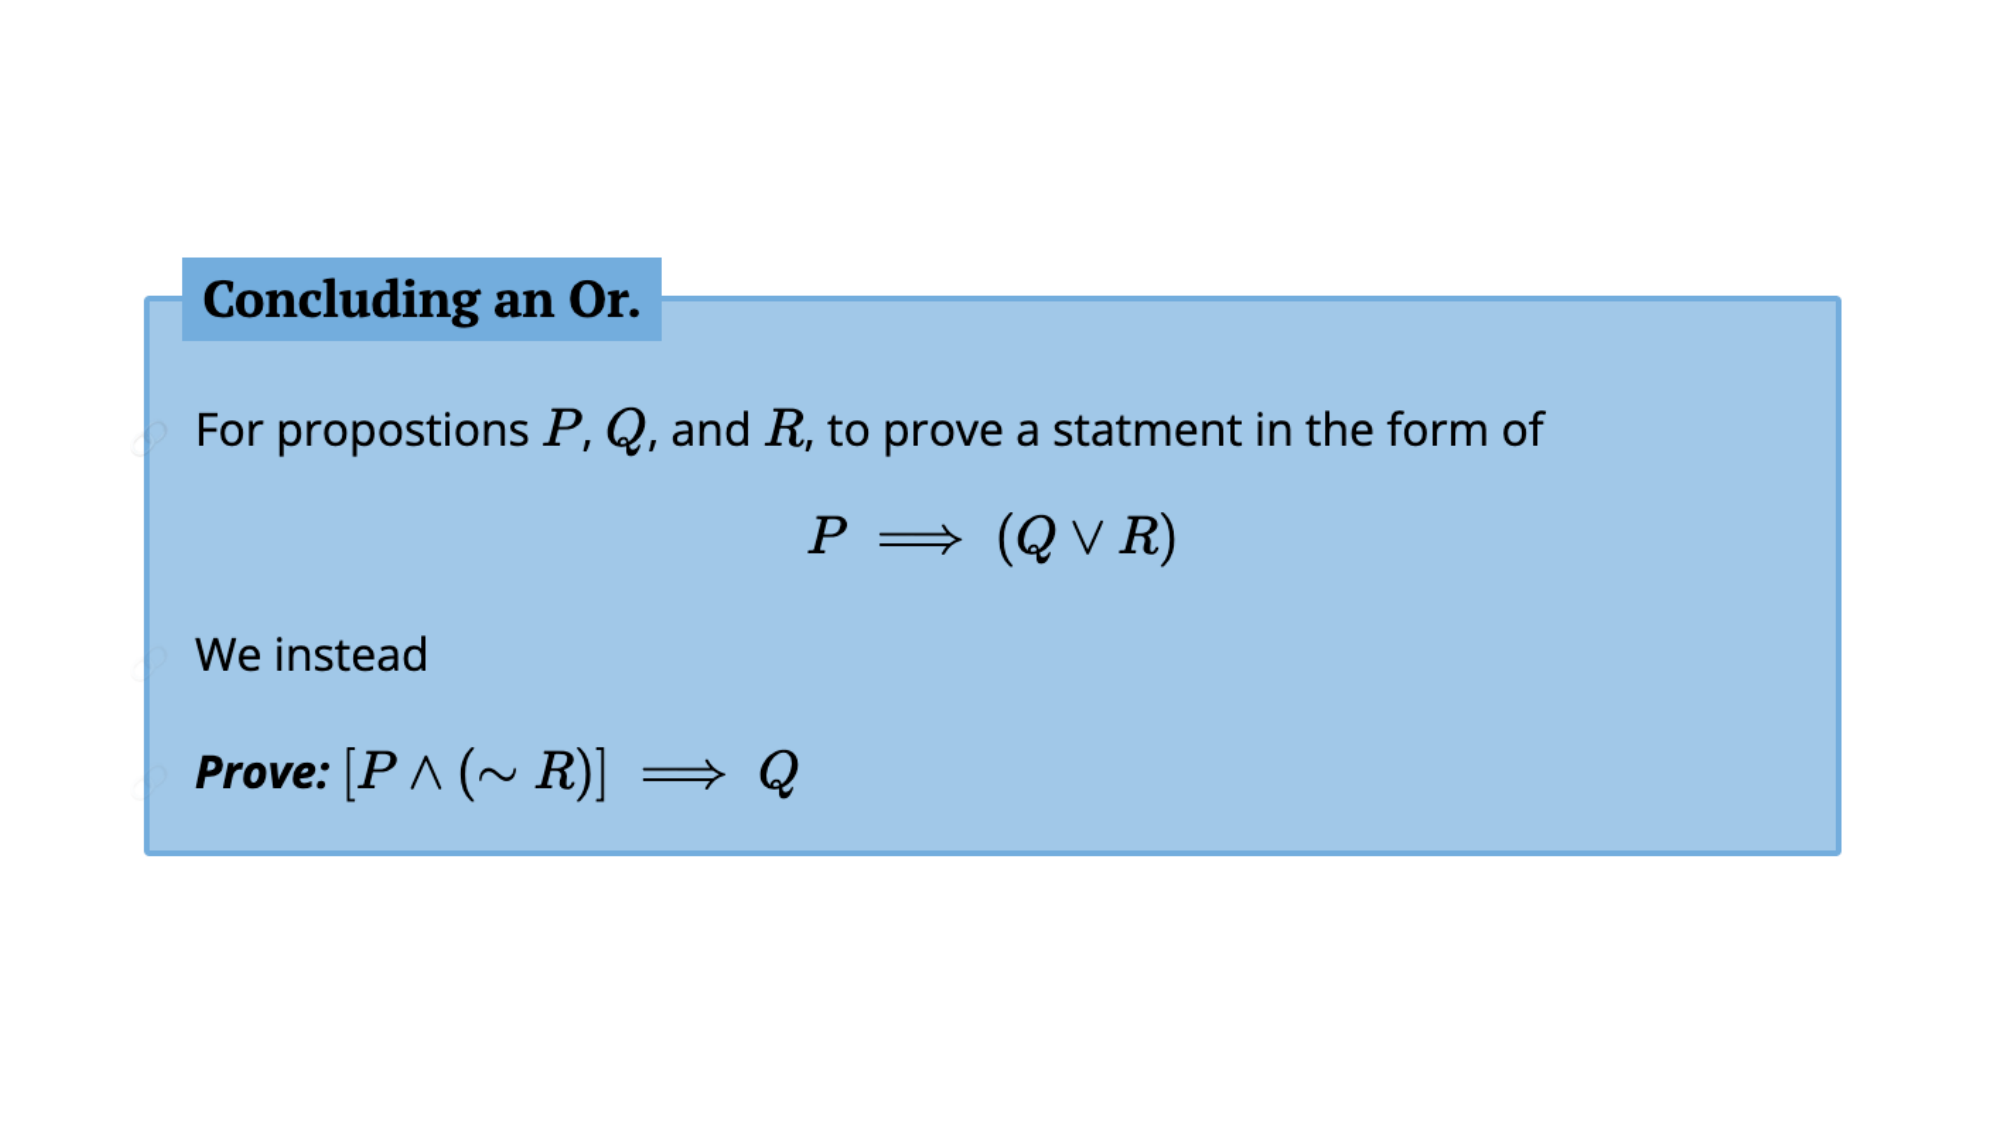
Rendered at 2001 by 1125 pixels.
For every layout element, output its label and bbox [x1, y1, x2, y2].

picture [130, 245, 1870, 880]
